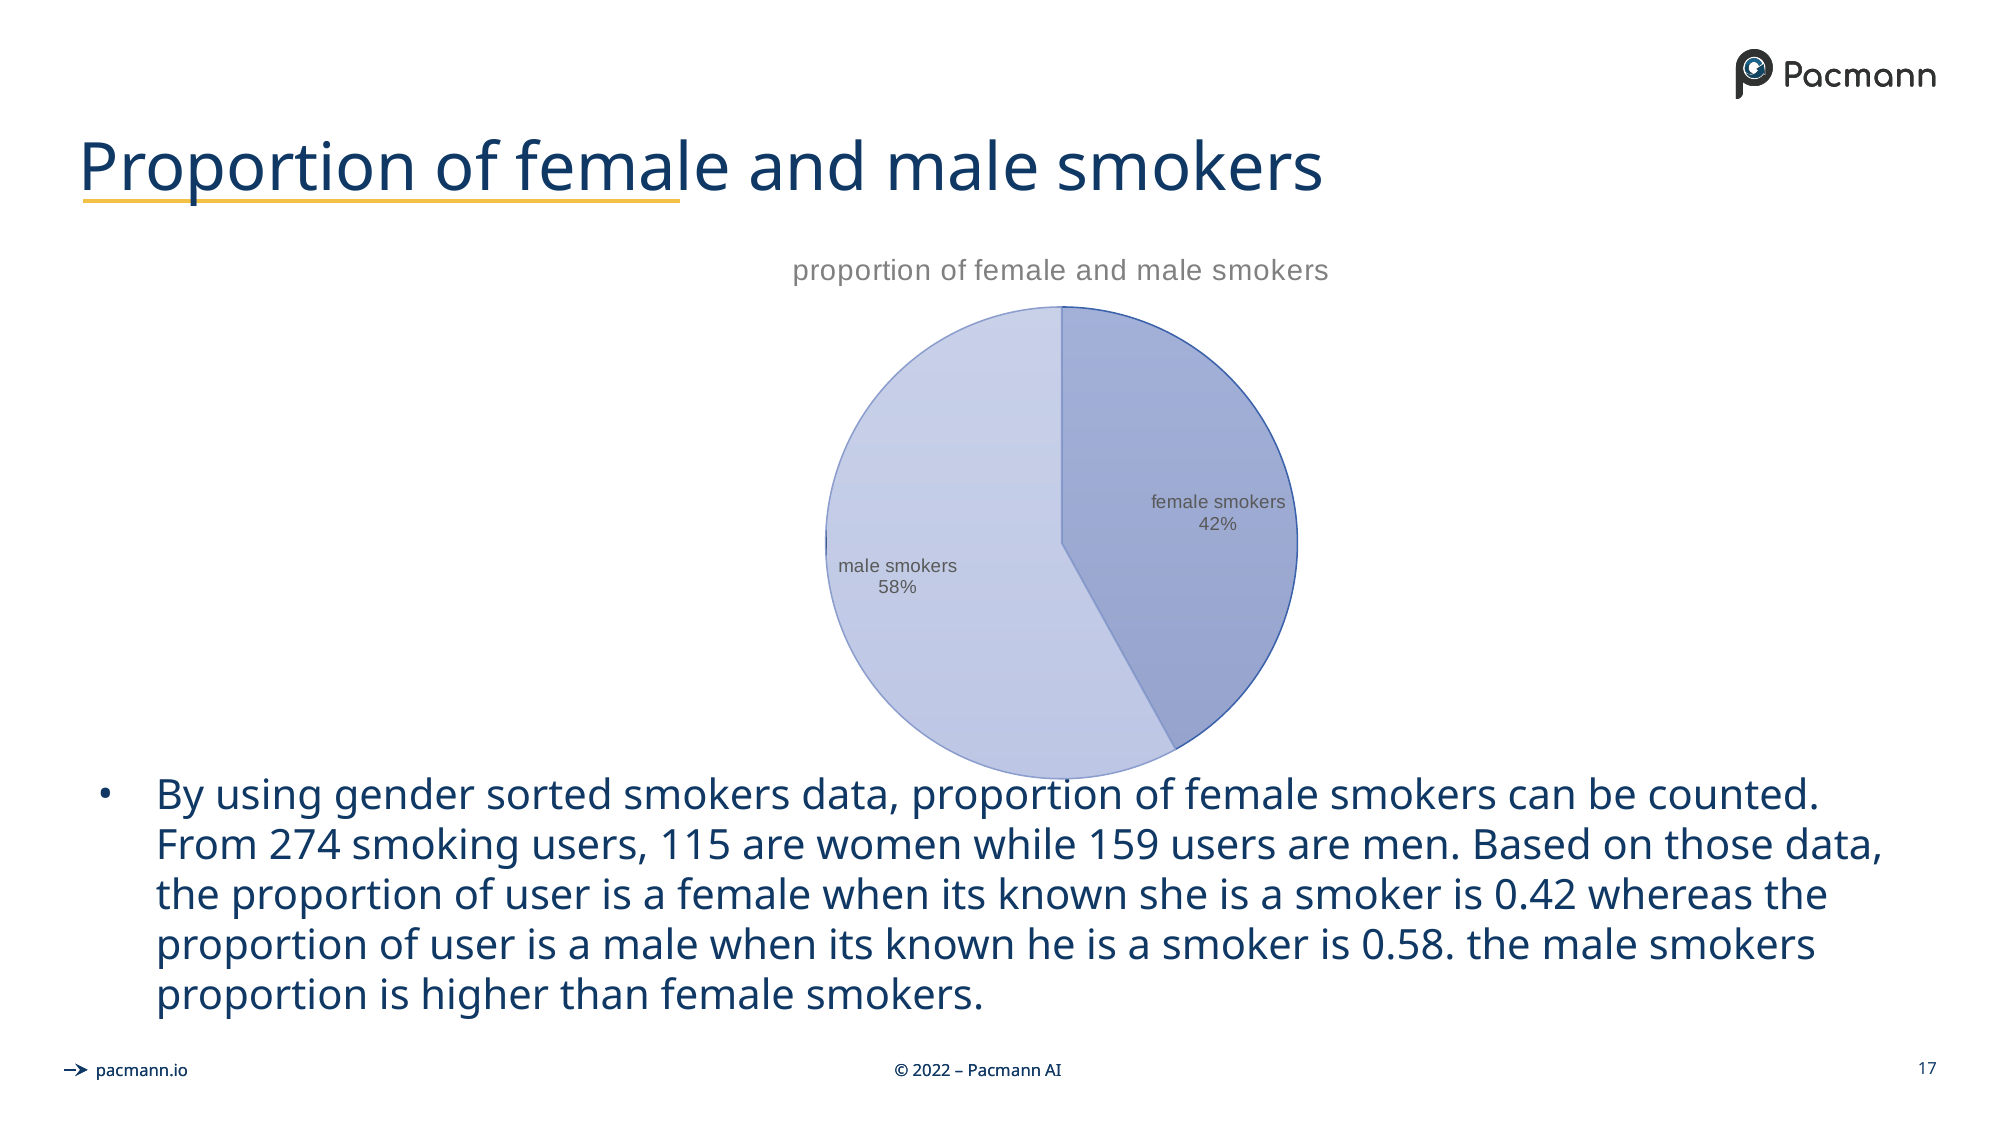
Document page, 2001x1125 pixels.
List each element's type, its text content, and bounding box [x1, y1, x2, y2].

title Proportion of female and male smokers [63, 59, 1935, 278]
chart [622, 225, 1501, 791]
picture [1707, 36, 1966, 112]
text_box By using gender sorted smokers data, proportion of female smokers can be counted. From 274 smoking users, 115 are women while 159 users are men. Based on those data, the proportion of user is a female when its known she is a smoker is 0.42 whereas the proportion of user is a male when its known he is a smoker is 0.58. the male smokers proportion is higher than female smokers. [65, 259, 1934, 1125]
